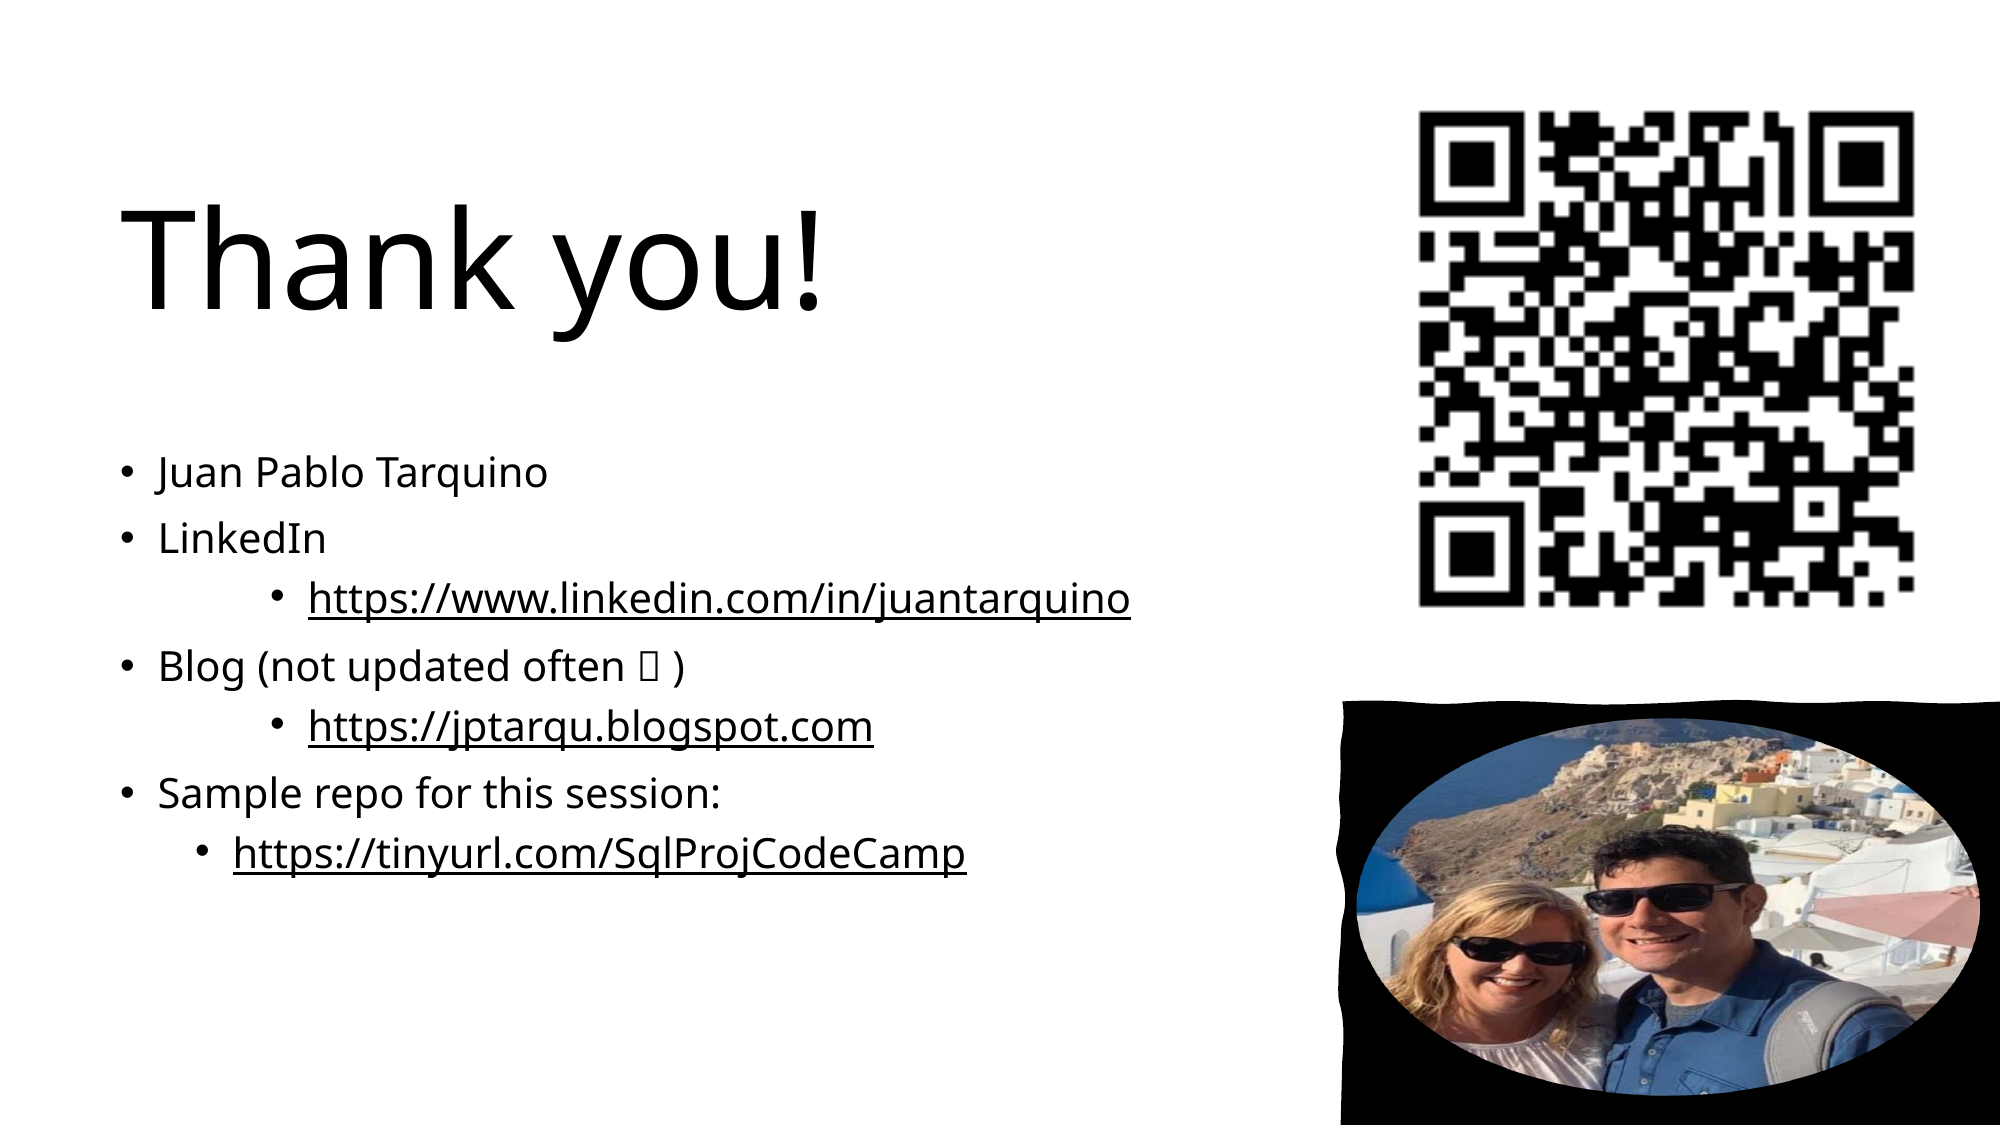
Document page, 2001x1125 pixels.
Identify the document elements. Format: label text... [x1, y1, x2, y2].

list Juan Pablo Tarquino LinkedIn https://www.linkedin.com/in/juantarquino Blog (not updated often  ) https://jptarqu.blogspot.com Sample repo for this session: https://tinyurl.com/SqlProjCodeCamp [105, 443, 1236, 1016]
picture [1360, 53, 1976, 668]
picture [1335, 699, 2000, 1125]
title Thank you! [105, 53, 1236, 347]
